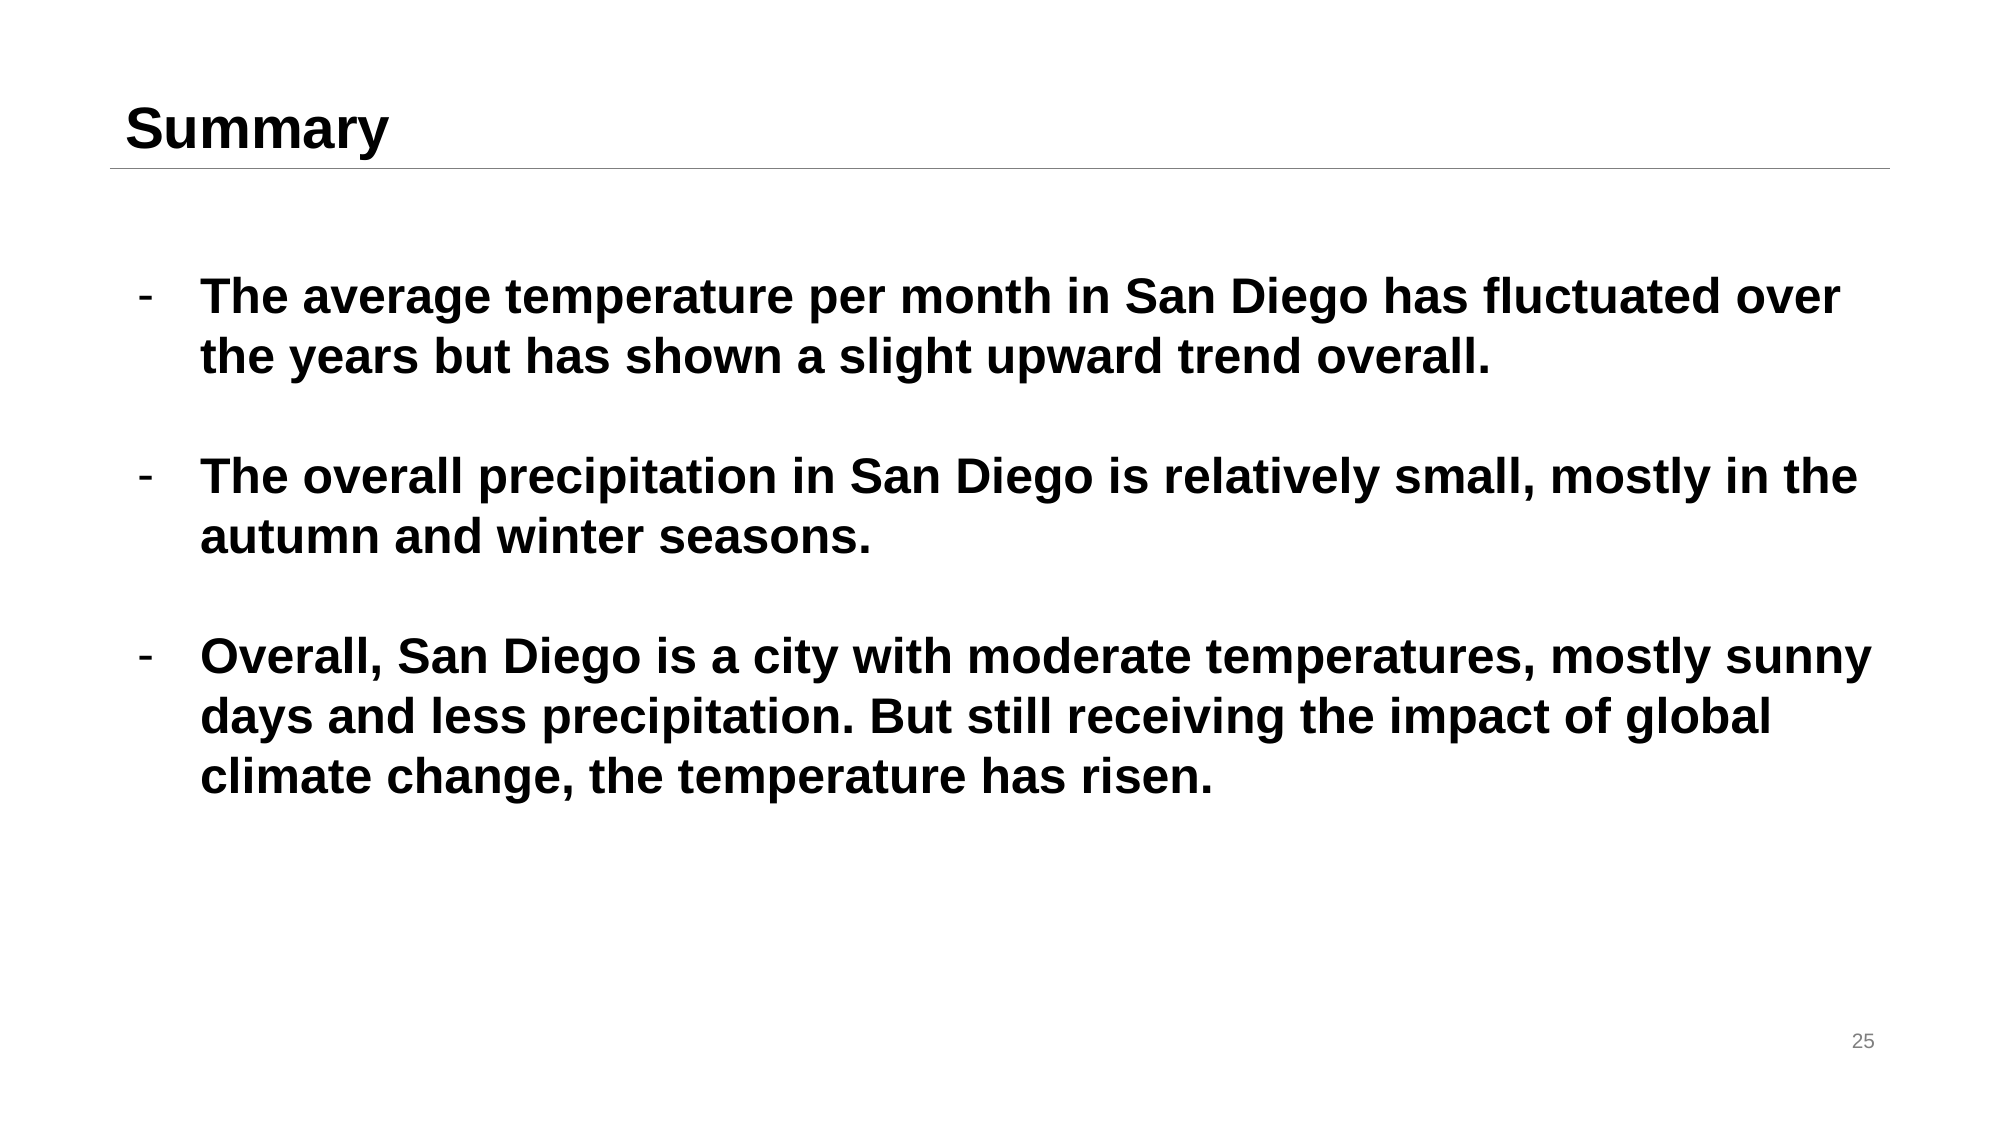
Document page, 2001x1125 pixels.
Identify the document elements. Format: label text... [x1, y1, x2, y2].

text_box The average temperature per month in San Diego has fluctuated over the years but has shown a slight upward trend overall. The overall precipitation in San Diego is relatively small, mostly in the autumn and winter seasons. Overall, San Diego is a city with moderate temperatures, mostly sunny days and less precipitation. But still receiving the impact of global climate change, the temperature has risen. [109, 248, 1890, 973]
title Summary [109, 0, 1890, 169]
slide_number 25 [1412, 1023, 1890, 1058]
